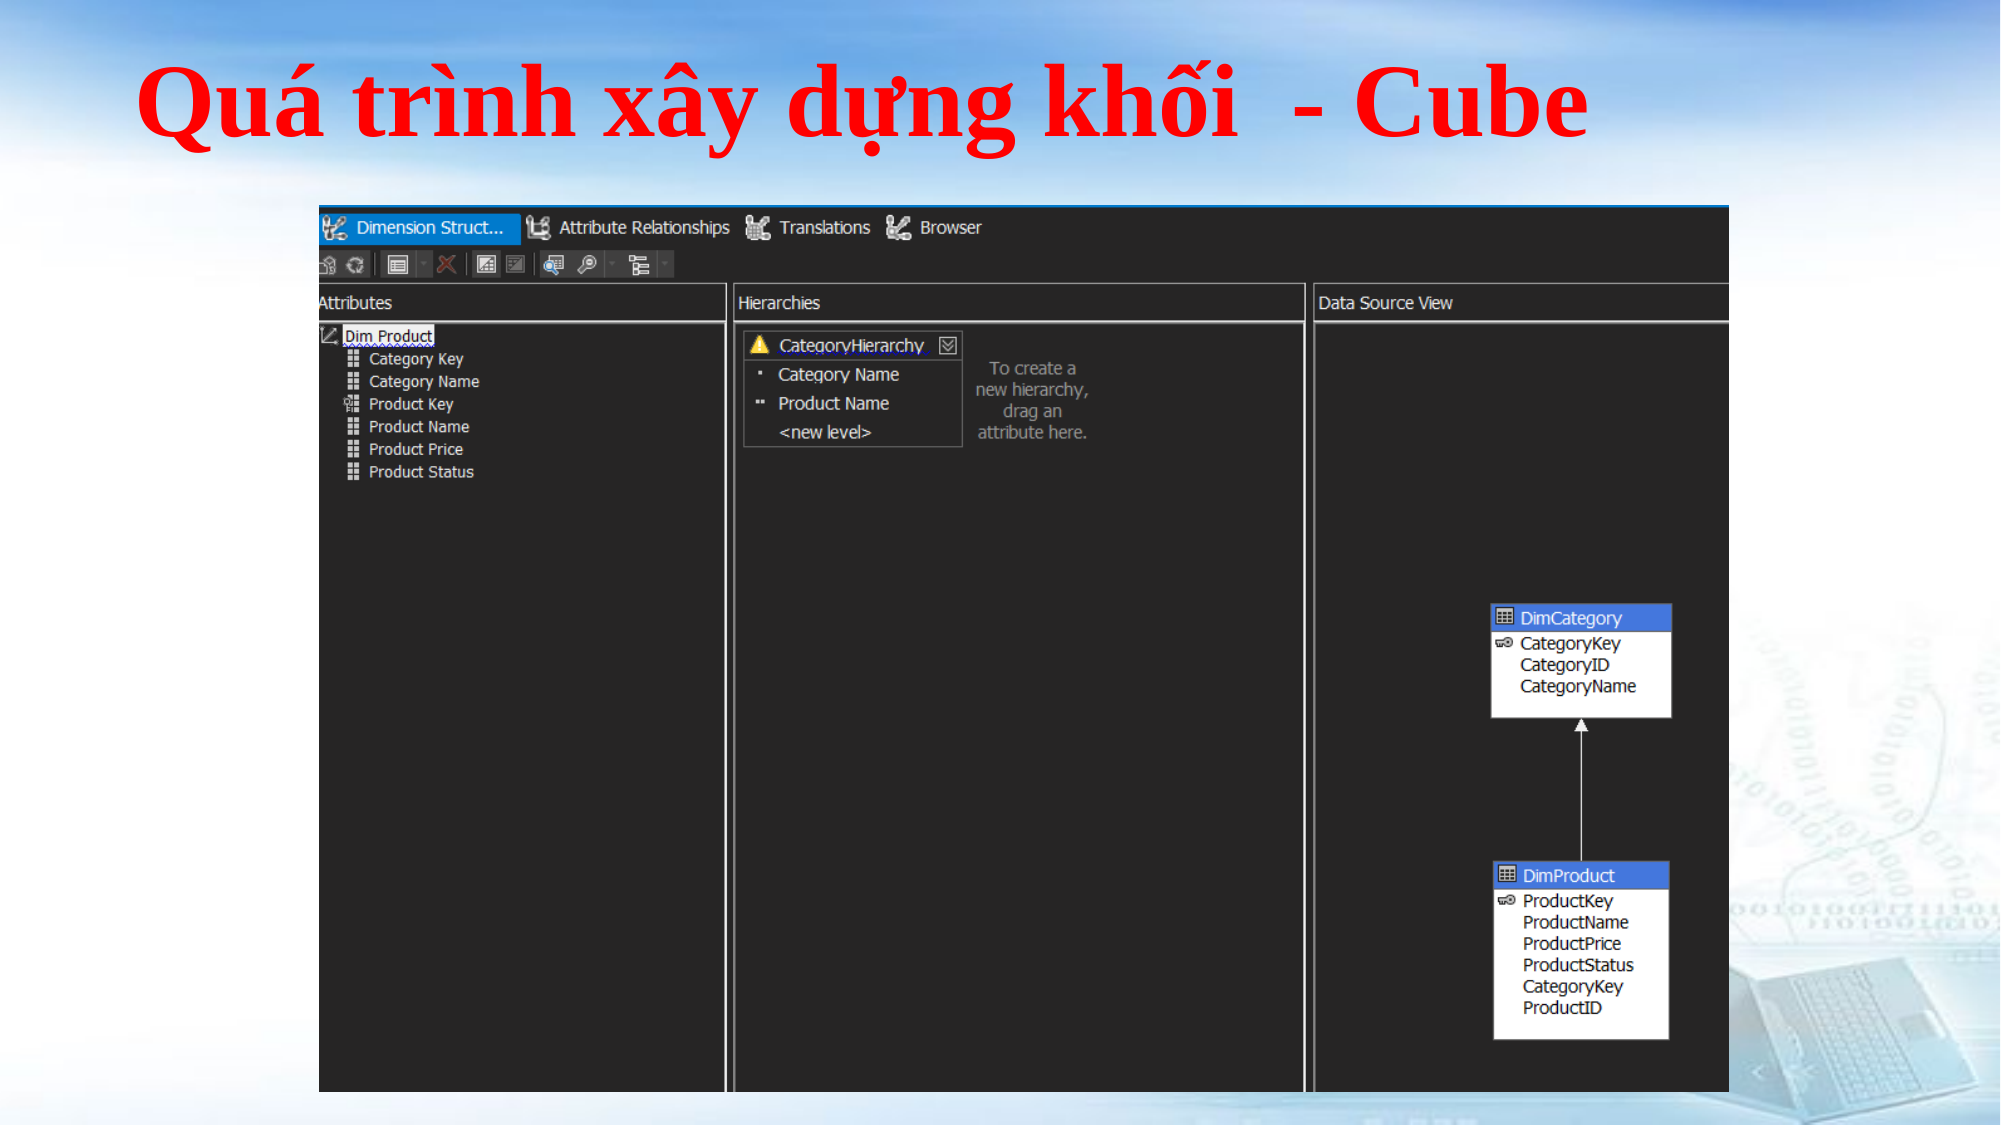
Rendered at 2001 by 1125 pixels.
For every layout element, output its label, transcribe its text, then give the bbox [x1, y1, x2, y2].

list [319, 205, 1729, 1092]
title Quá trình xây dựng khối - Cube [119, 33, 1803, 173]
picture [0, 0, 2001, 1125]
